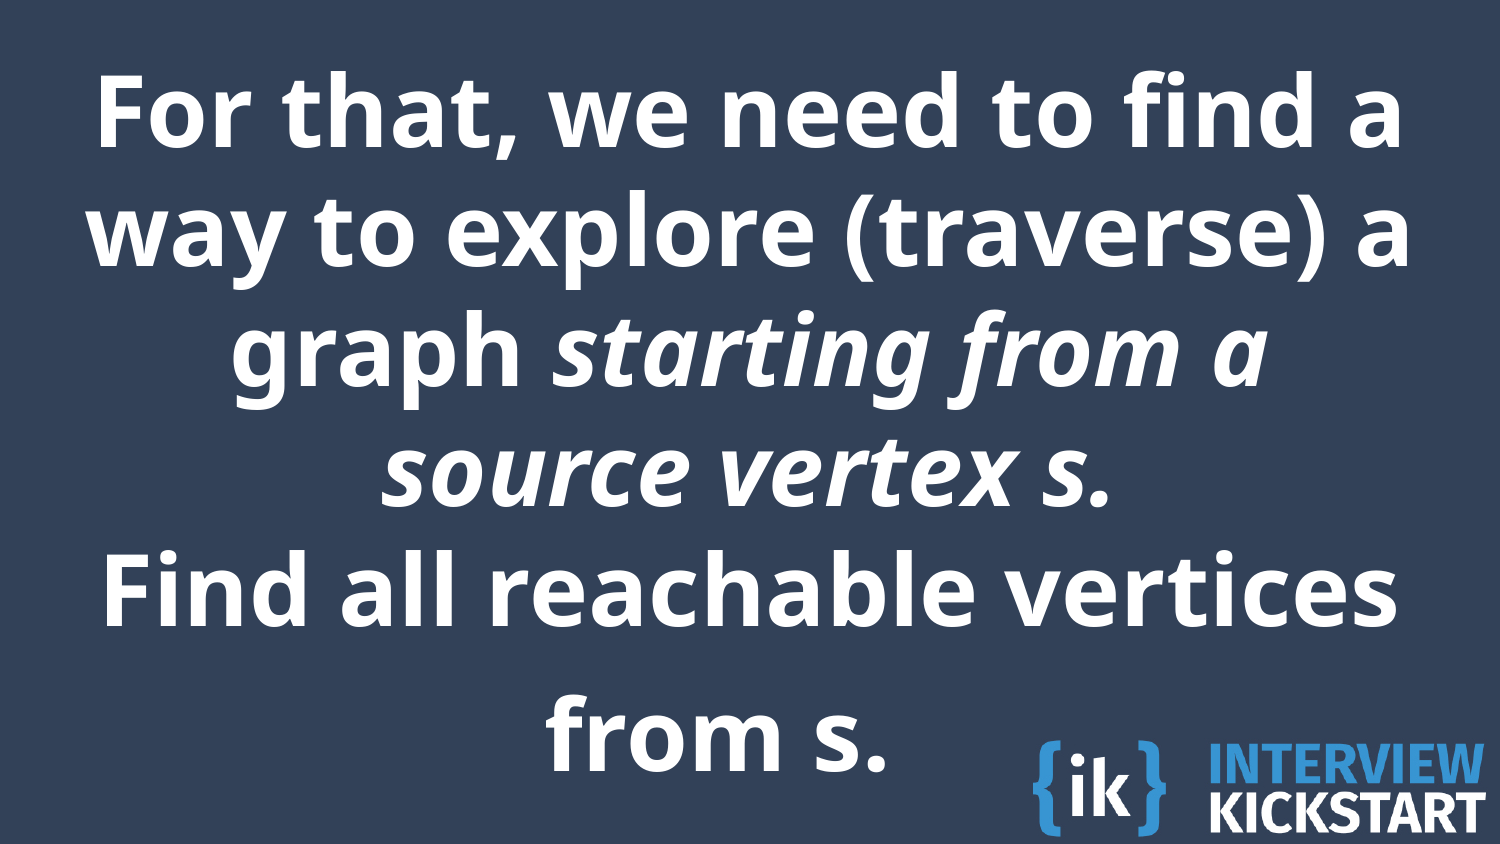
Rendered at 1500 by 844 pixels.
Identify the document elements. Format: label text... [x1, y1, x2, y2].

picture [1029, 738, 1489, 839]
title For that, we need to find a way to explore (traverse) a graph starting from a source vertex s. Find all reachable vertices from s. [51, 261, 1449, 583]
